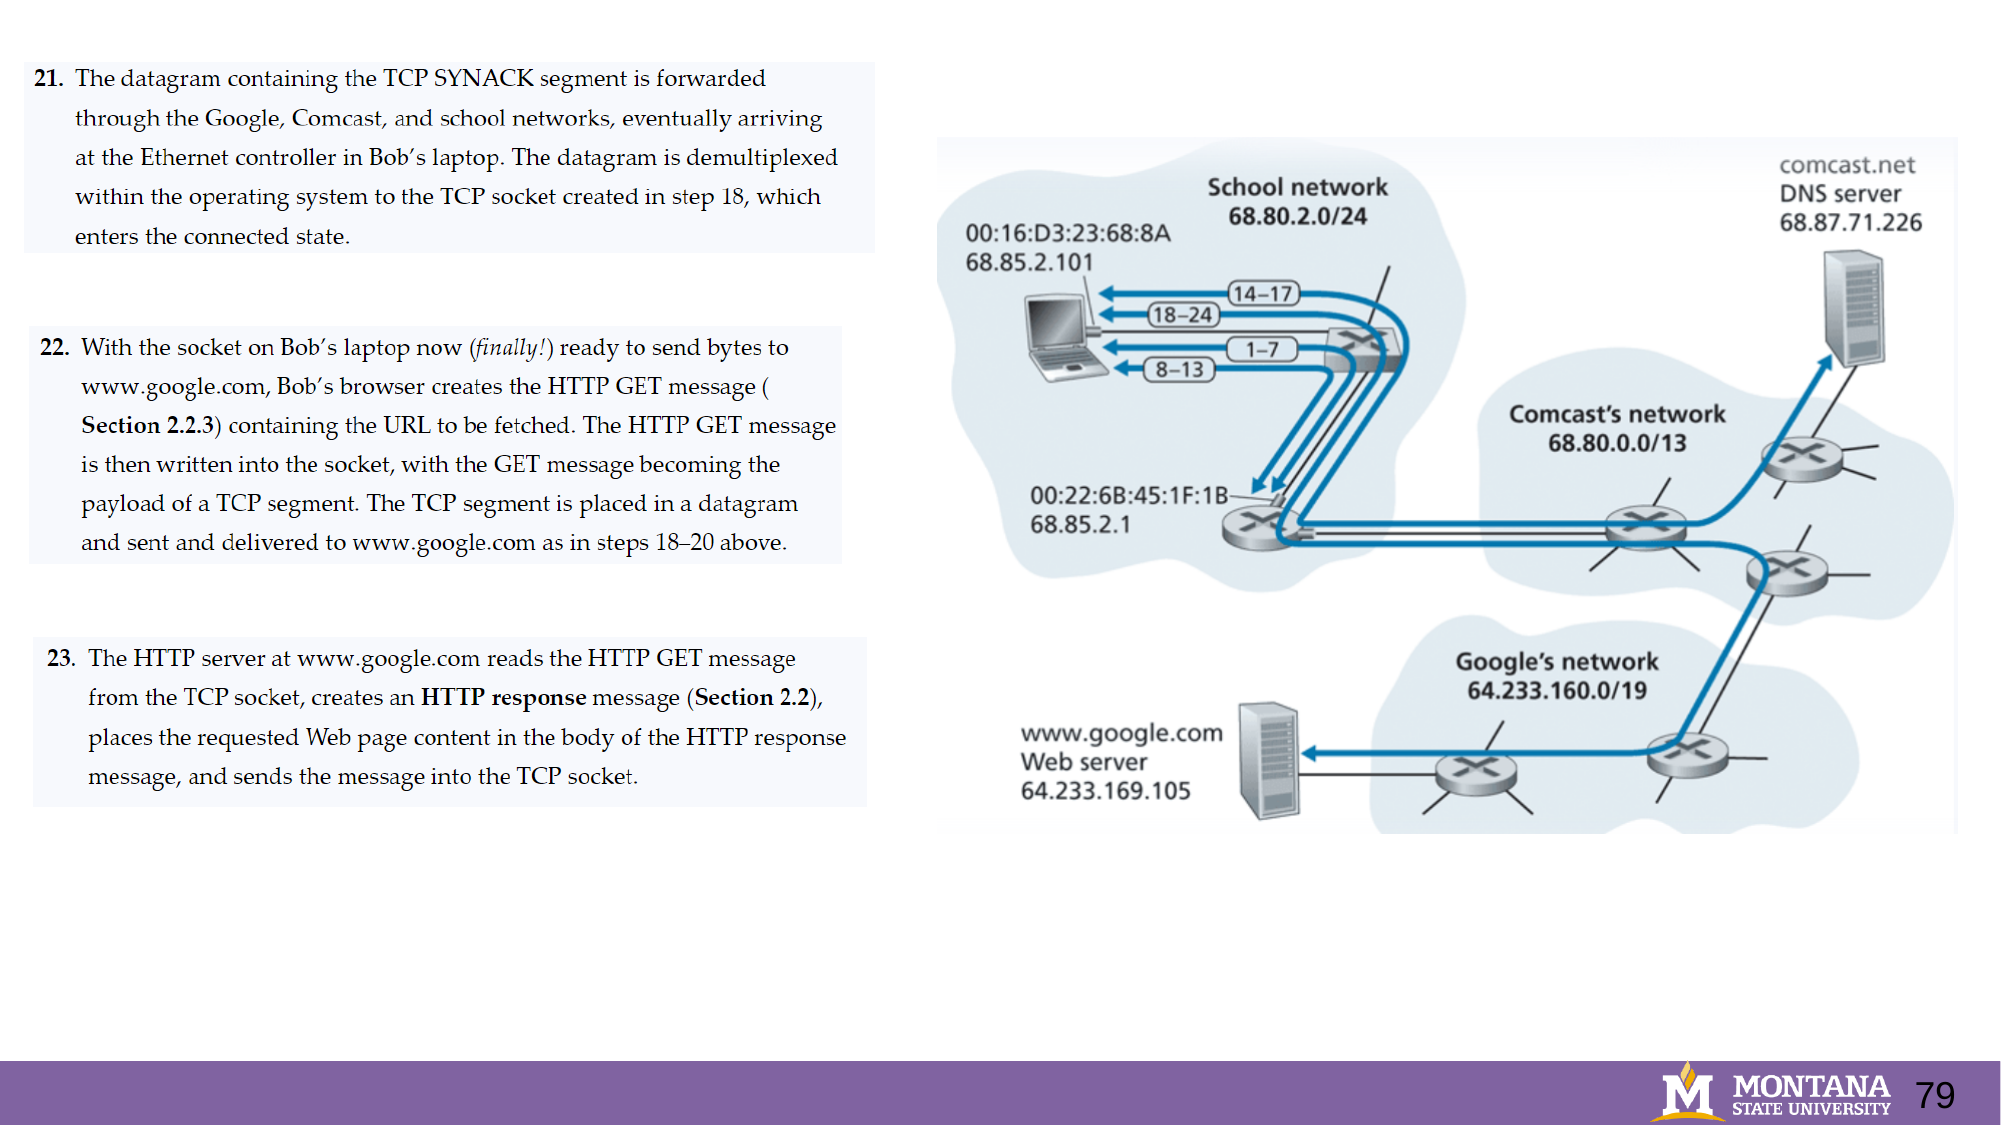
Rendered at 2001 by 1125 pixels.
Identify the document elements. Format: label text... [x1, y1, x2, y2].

slide_number 79 [1887, 1072, 1994, 1125]
picture [28, 325, 842, 565]
picture [24, 62, 876, 253]
picture [33, 637, 867, 808]
picture [1650, 1060, 1891, 1122]
picture [937, 137, 1959, 835]
